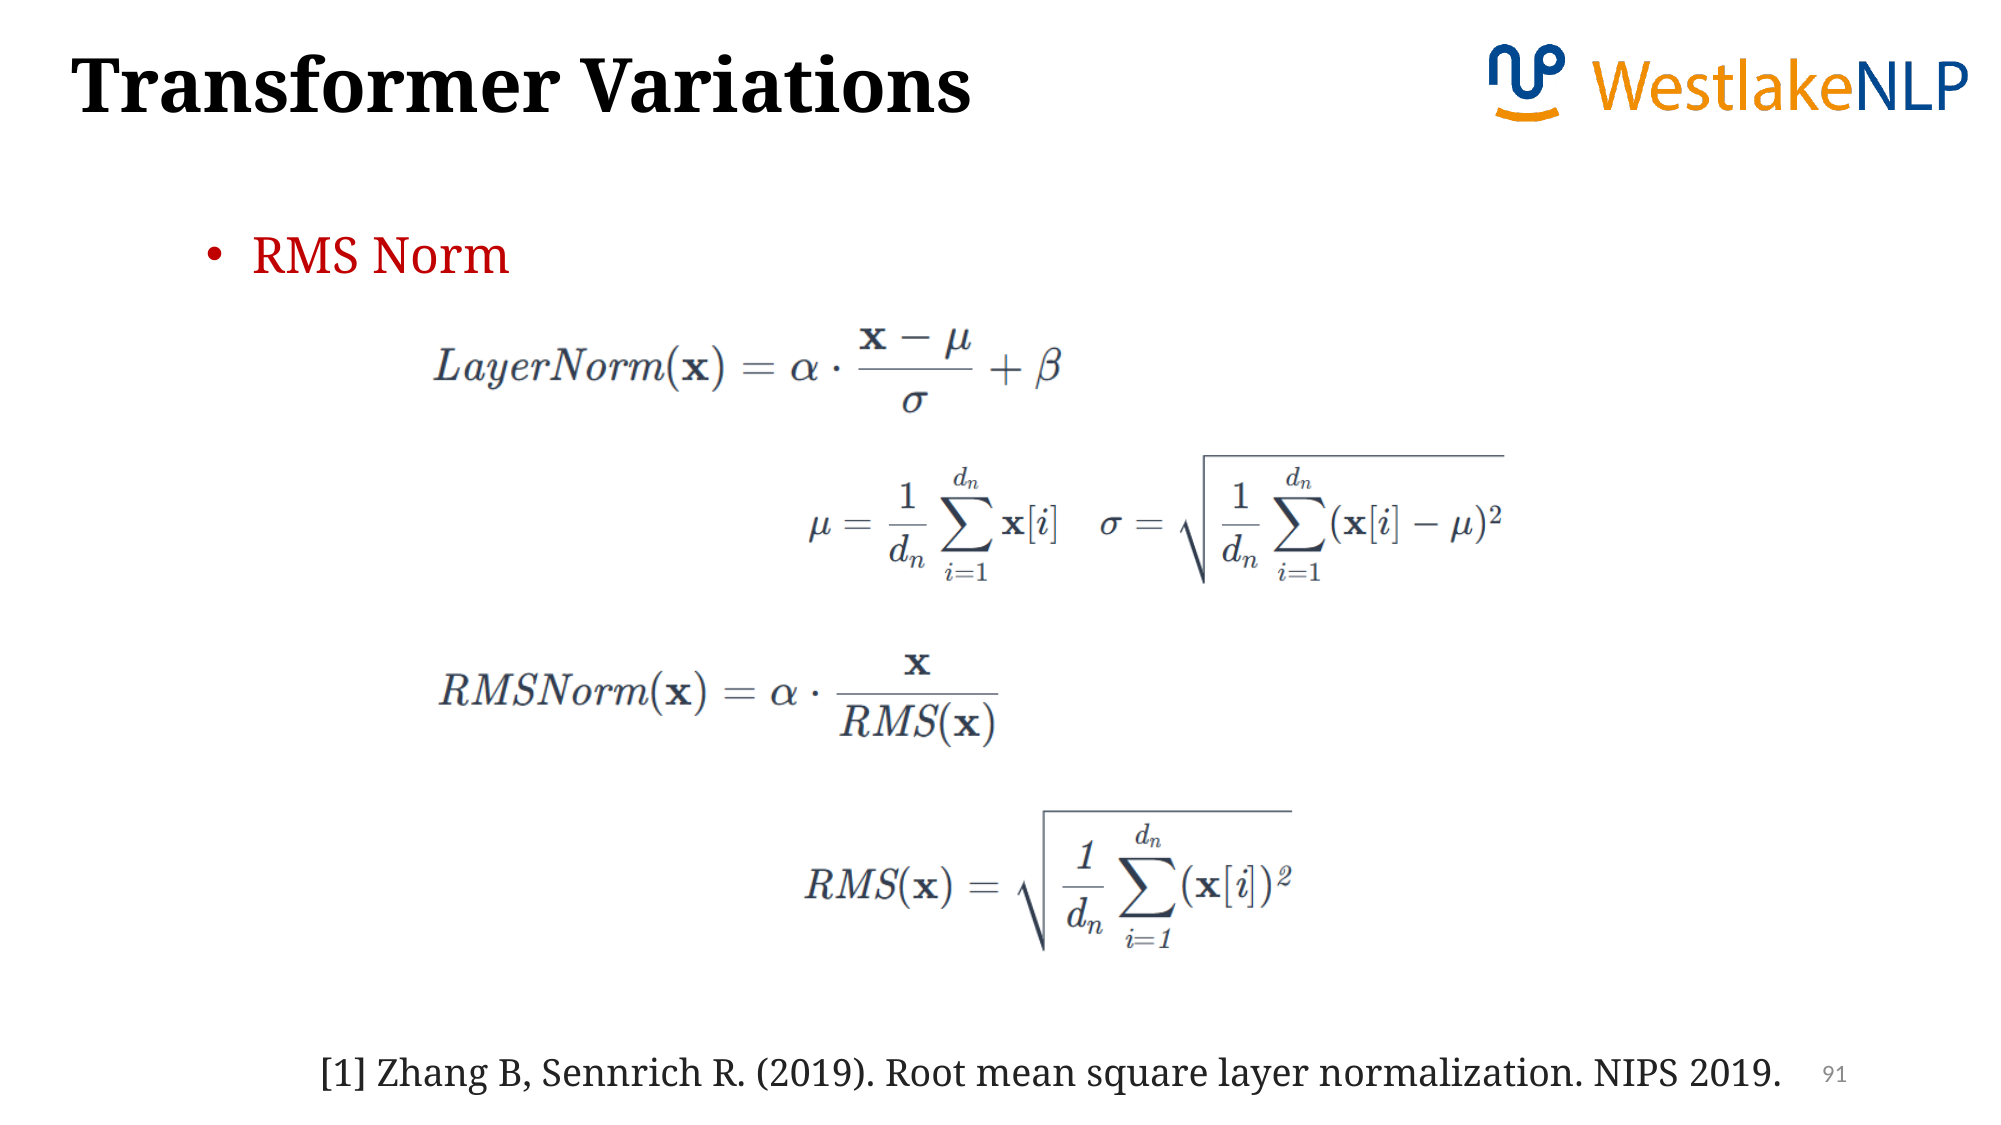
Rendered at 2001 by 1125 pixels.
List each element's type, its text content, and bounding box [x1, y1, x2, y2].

picture [419, 636, 1012, 762]
text_box [1] Zhang B, Sennrich R. (2019). Root mean square layer normalization. NIPS 2019. [304, 1041, 1871, 1102]
picture [1459, 0, 2000, 170]
picture [794, 800, 1317, 967]
picture [792, 439, 1527, 598]
picture [419, 299, 1088, 424]
text_box RMS Norm [191, 215, 1394, 291]
text_box Transformer Variations [56, 29, 1368, 135]
